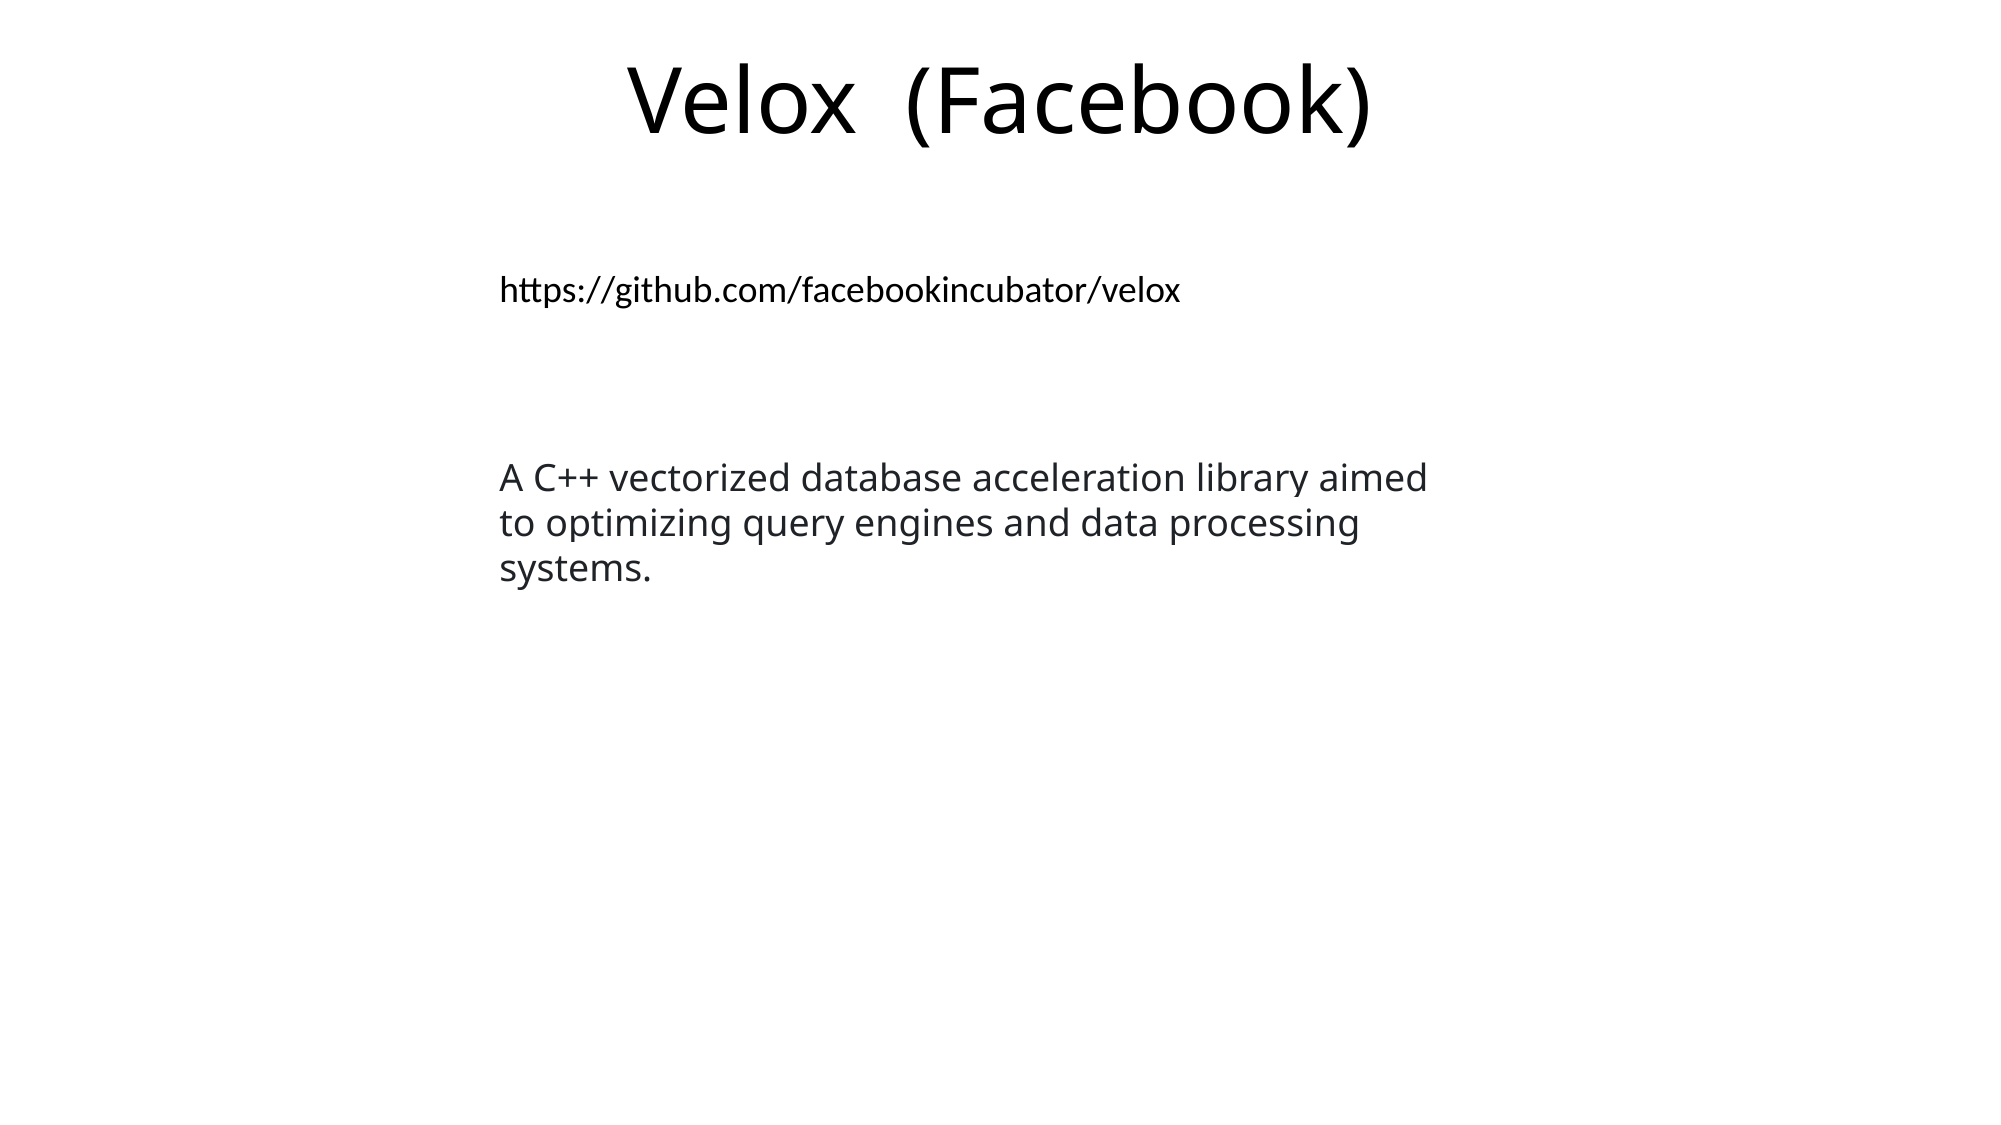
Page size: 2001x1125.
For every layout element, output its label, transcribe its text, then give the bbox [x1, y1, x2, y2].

text_box A C++ vectorized database acceleration library aimed to optimizing query engines and data processing systems. [484, 446, 1485, 597]
text_box https://github.com/facebookincubator/velox [484, 257, 1485, 317]
title Velox (Facebook) [137, 21, 1863, 188]
